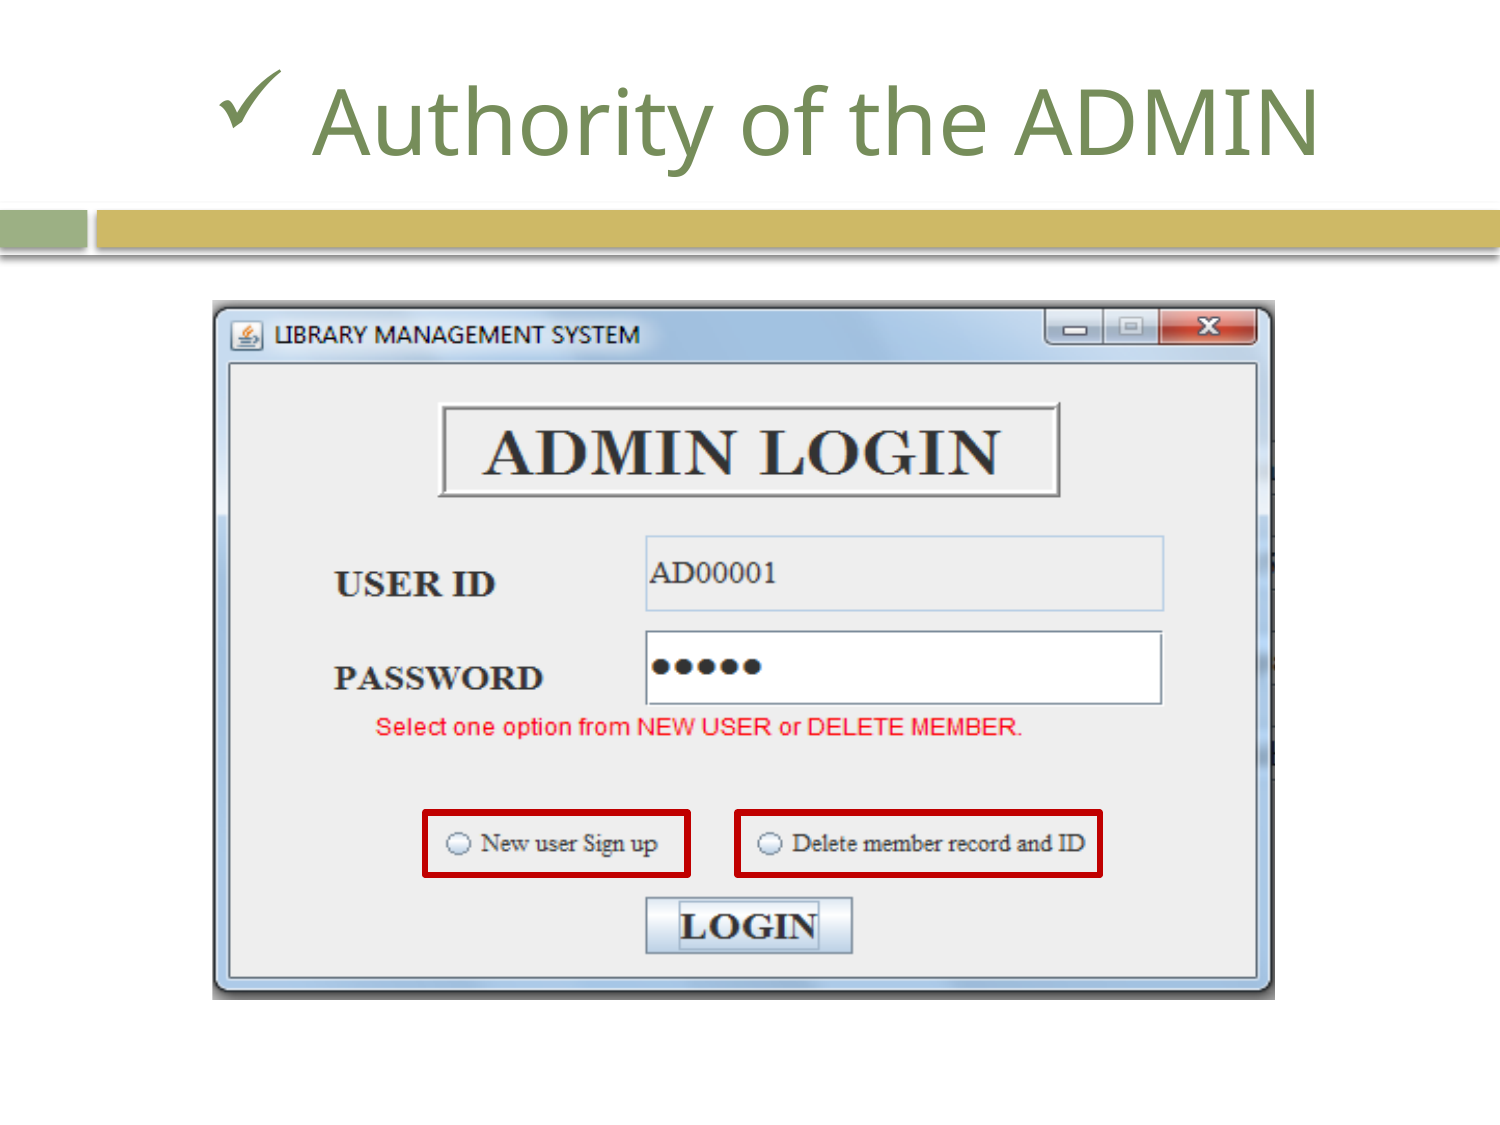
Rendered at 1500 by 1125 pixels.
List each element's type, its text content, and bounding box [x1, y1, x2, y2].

picture [212, 299, 1276, 1001]
title Authority of the ADMIN [99, 37, 1438, 200]
